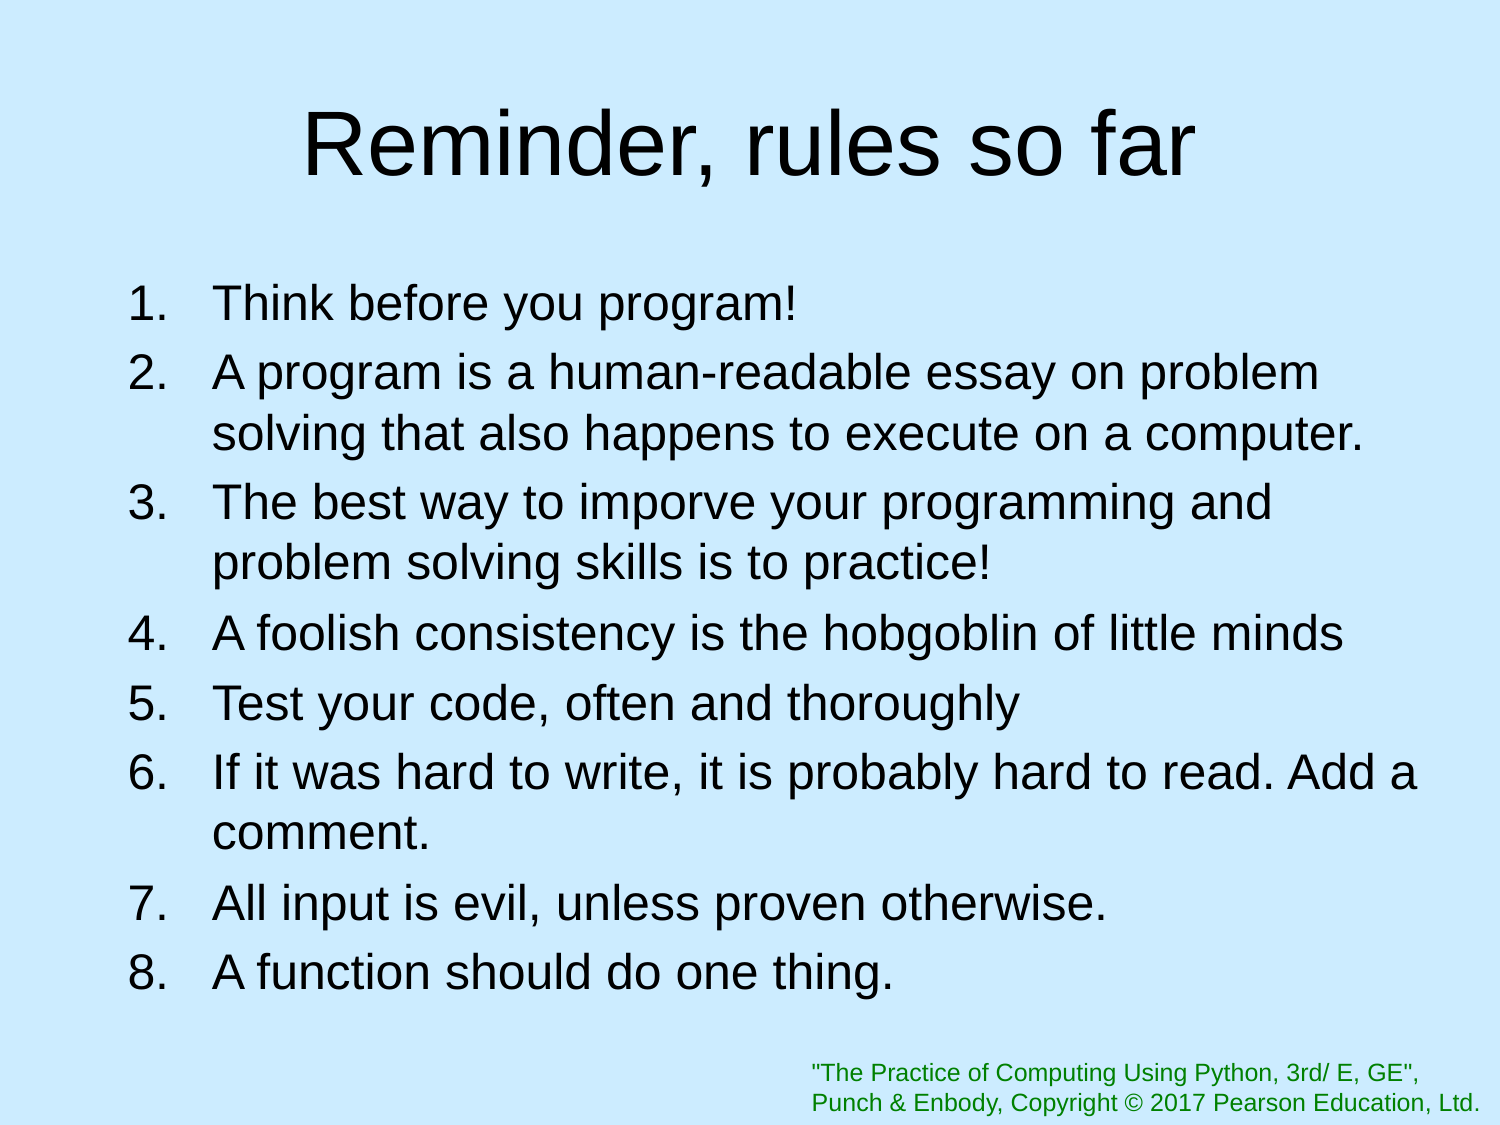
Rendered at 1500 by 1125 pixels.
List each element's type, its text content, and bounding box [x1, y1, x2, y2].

list Think before you program! A program is a human-readable essay on problem solving that also happens to execute on a computer. The best way to imporve your programming and problem solving skills is to practice! A foolish consistency is the hobgoblin of little minds Test your code, often and thoroughly If it was hard to write, it is probably hard to read. Add a comment. All input is evil, unless proven otherwise. A function should do one thing. [112, 262, 1463, 1005]
title Reminder, rules so far [75, 45, 1425, 233]
